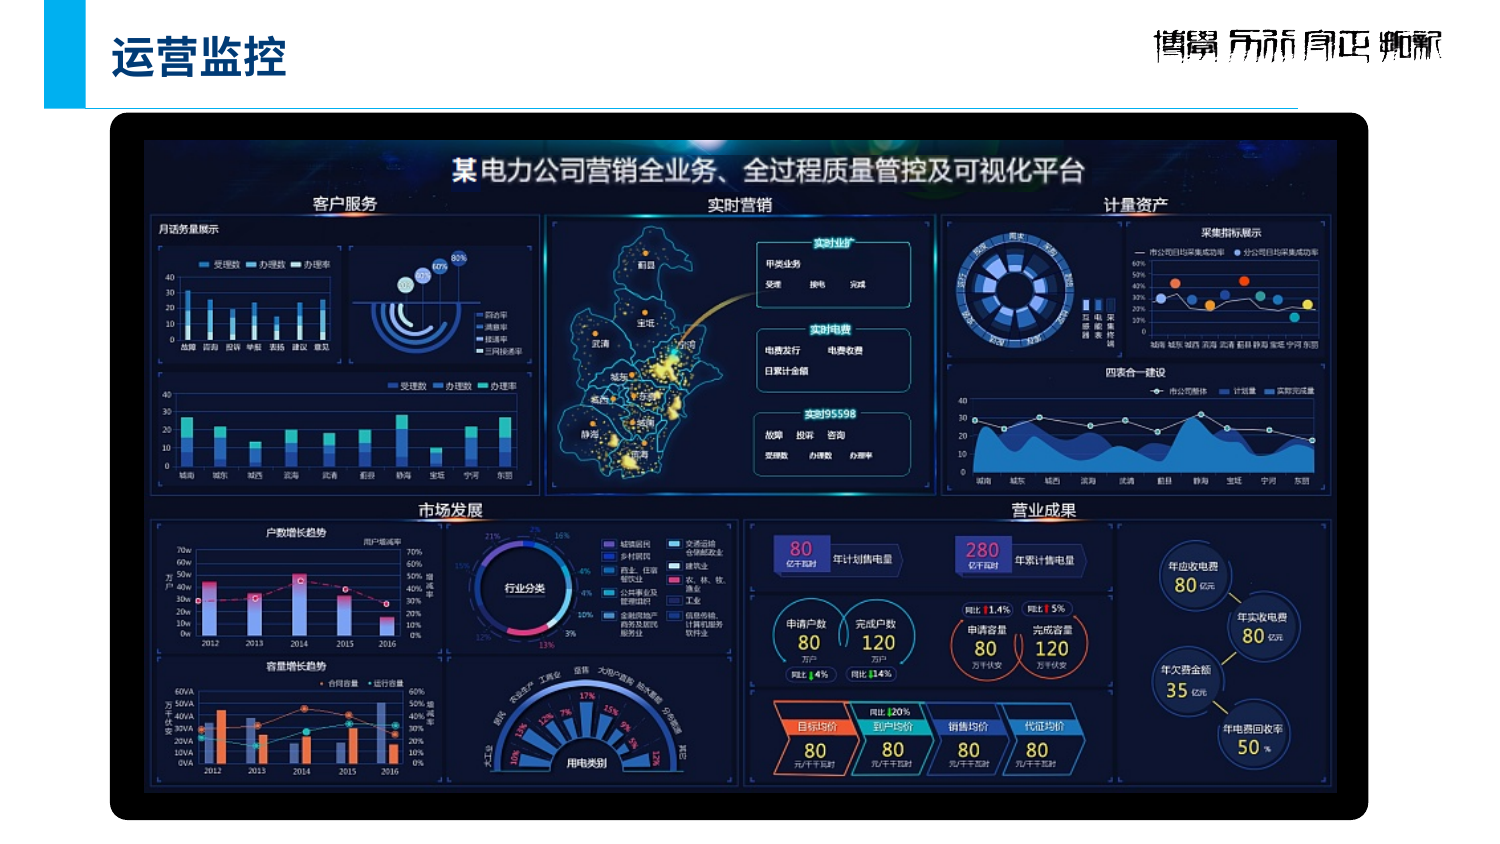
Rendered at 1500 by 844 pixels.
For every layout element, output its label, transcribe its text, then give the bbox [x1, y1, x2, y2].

picture [1139, 24, 1462, 69]
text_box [111, 114, 1367, 819]
title 运营监控 [96, 16, 994, 96]
